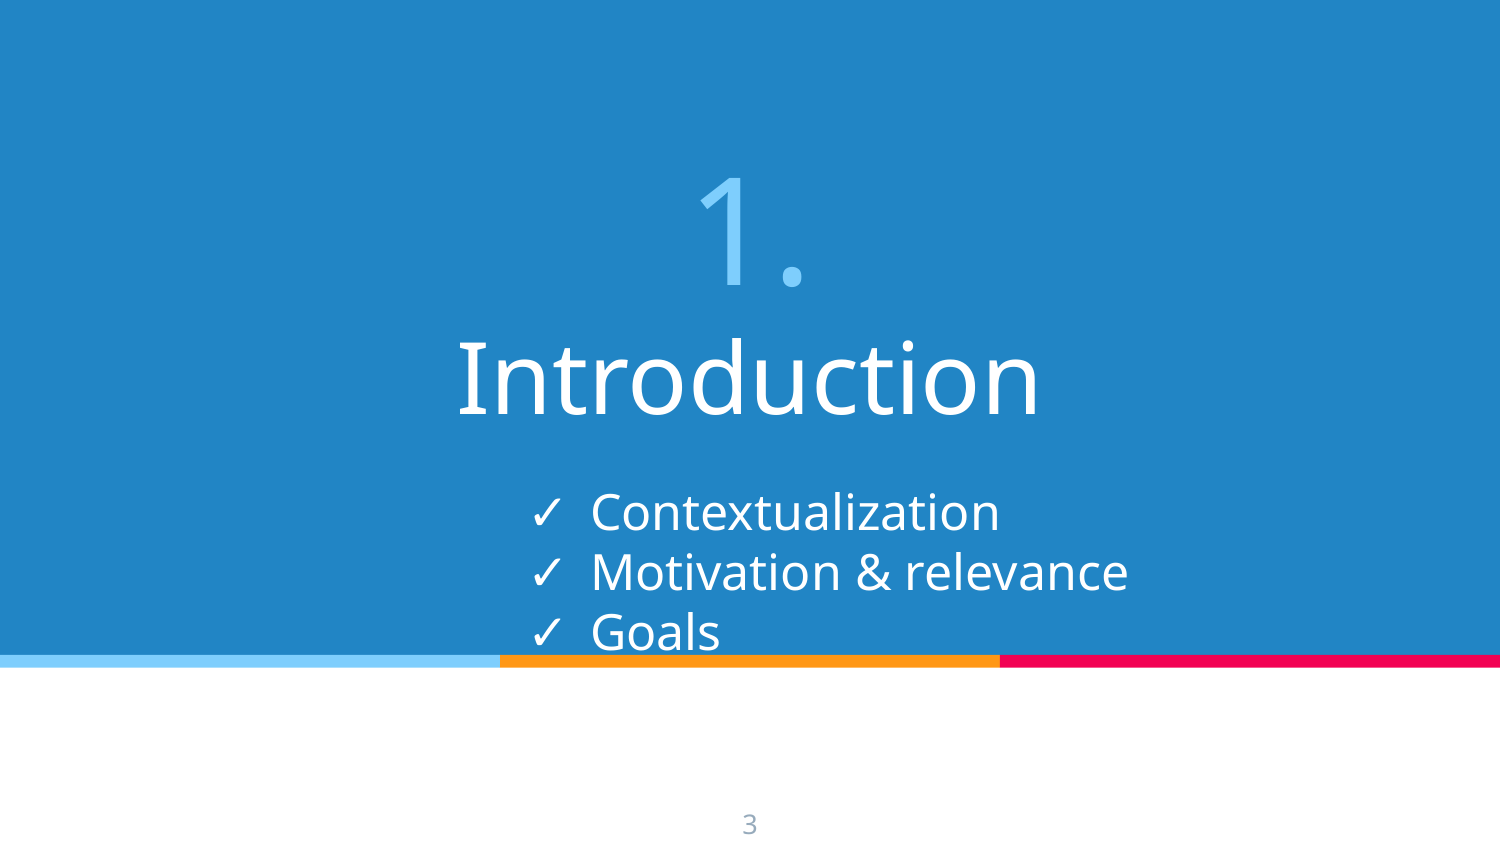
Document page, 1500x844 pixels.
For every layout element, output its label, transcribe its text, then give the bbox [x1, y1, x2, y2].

slide_number ‹#› [0, 792, 1500, 844]
title 1. Introduction [112, 259, 1388, 450]
subtitle Contextualization Motivation & relevance Goals [499, 465, 1388, 595]
